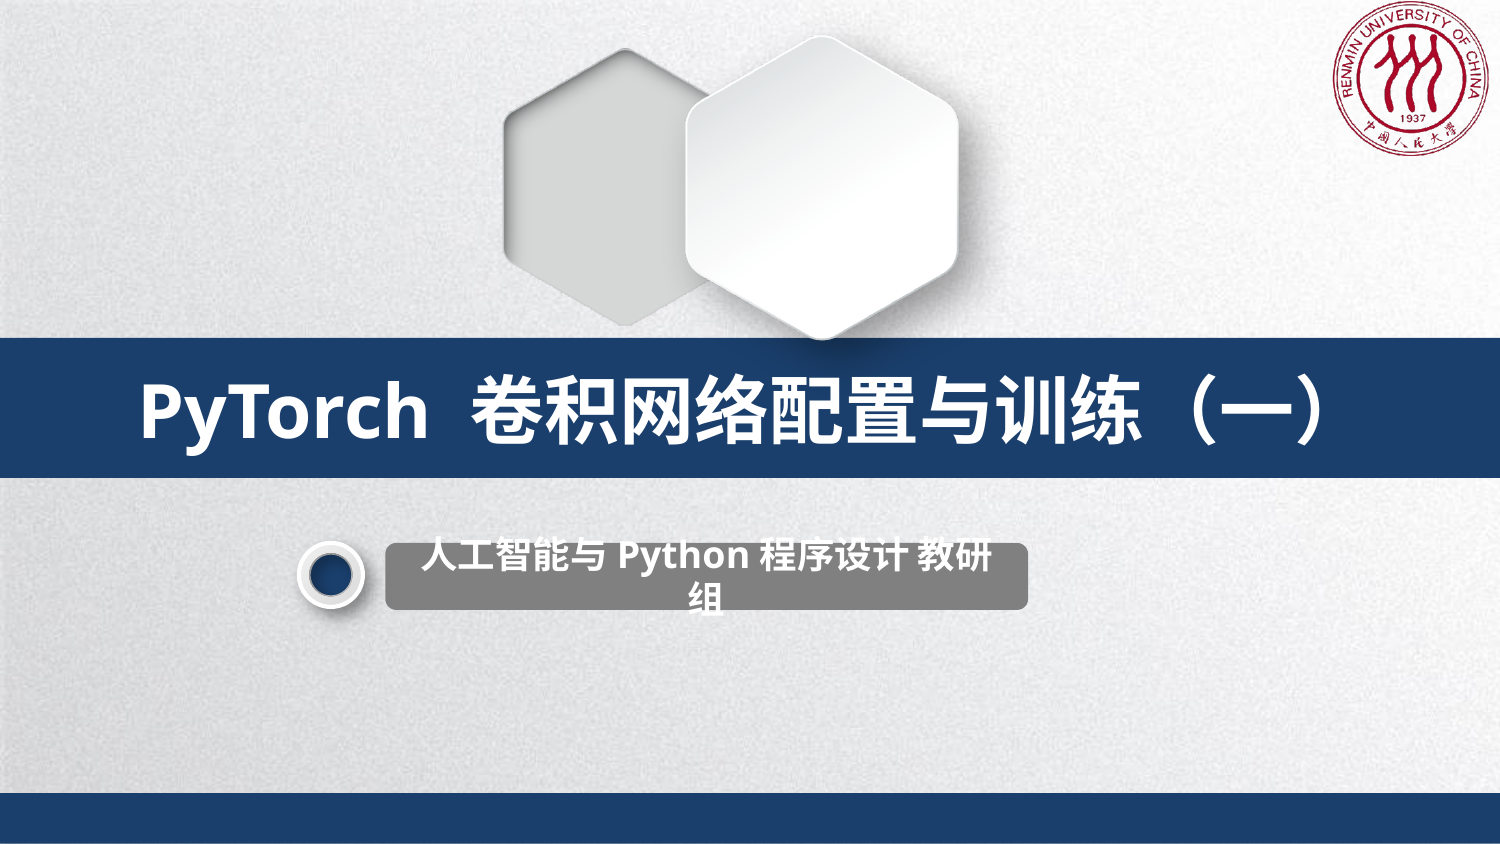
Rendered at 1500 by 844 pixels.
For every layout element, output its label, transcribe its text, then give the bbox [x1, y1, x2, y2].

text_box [298, 542, 364, 645]
text_box [0, 336, 1500, 480]
text_box 人工智能与Python程序设计 教研组 [383, 540, 1031, 613]
picture [0, 0, 1500, 371]
text_box PyTorch 卷积网络配置与训练（一） [20, 355, 1488, 461]
picture [0, 480, 1500, 793]
